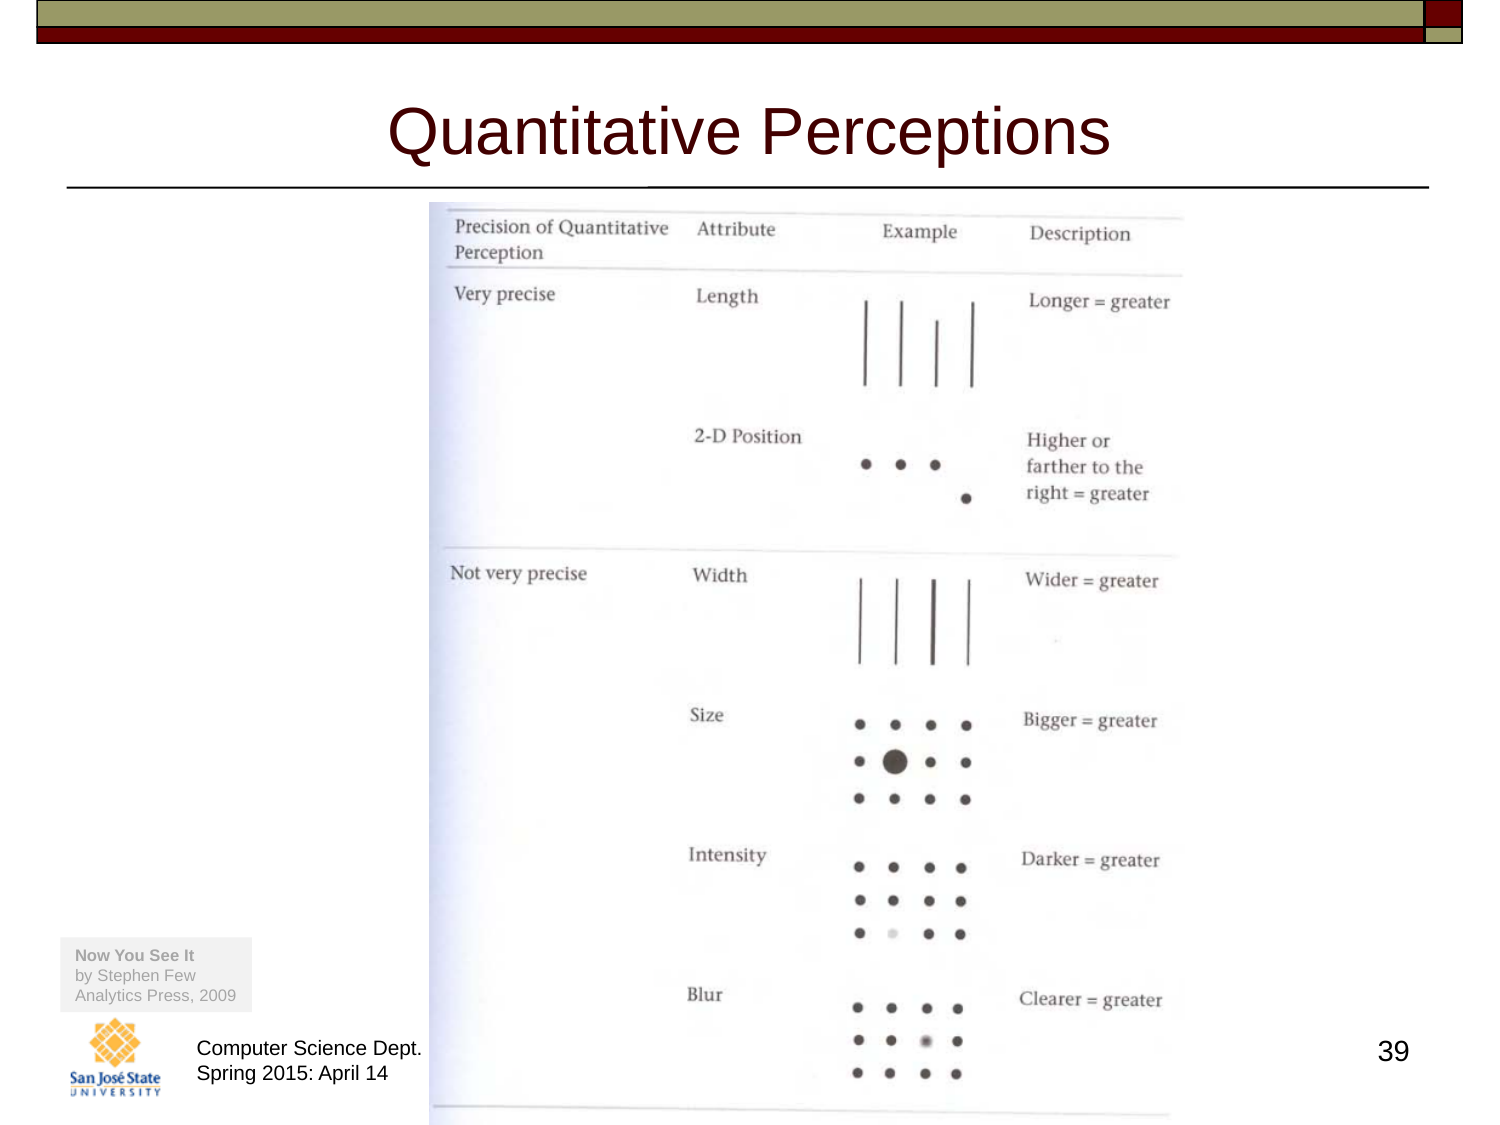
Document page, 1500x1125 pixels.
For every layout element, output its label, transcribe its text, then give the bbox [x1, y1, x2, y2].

slide_number 39 [1190, 1025, 1425, 1100]
picture [429, 202, 1186, 1125]
picture [60, 1013, 166, 1112]
title Quantitative Perceptions [75, 67, 1425, 175]
text_box Now You See It by Stephen Few Analytics Press, 2009 [60, 937, 252, 1013]
